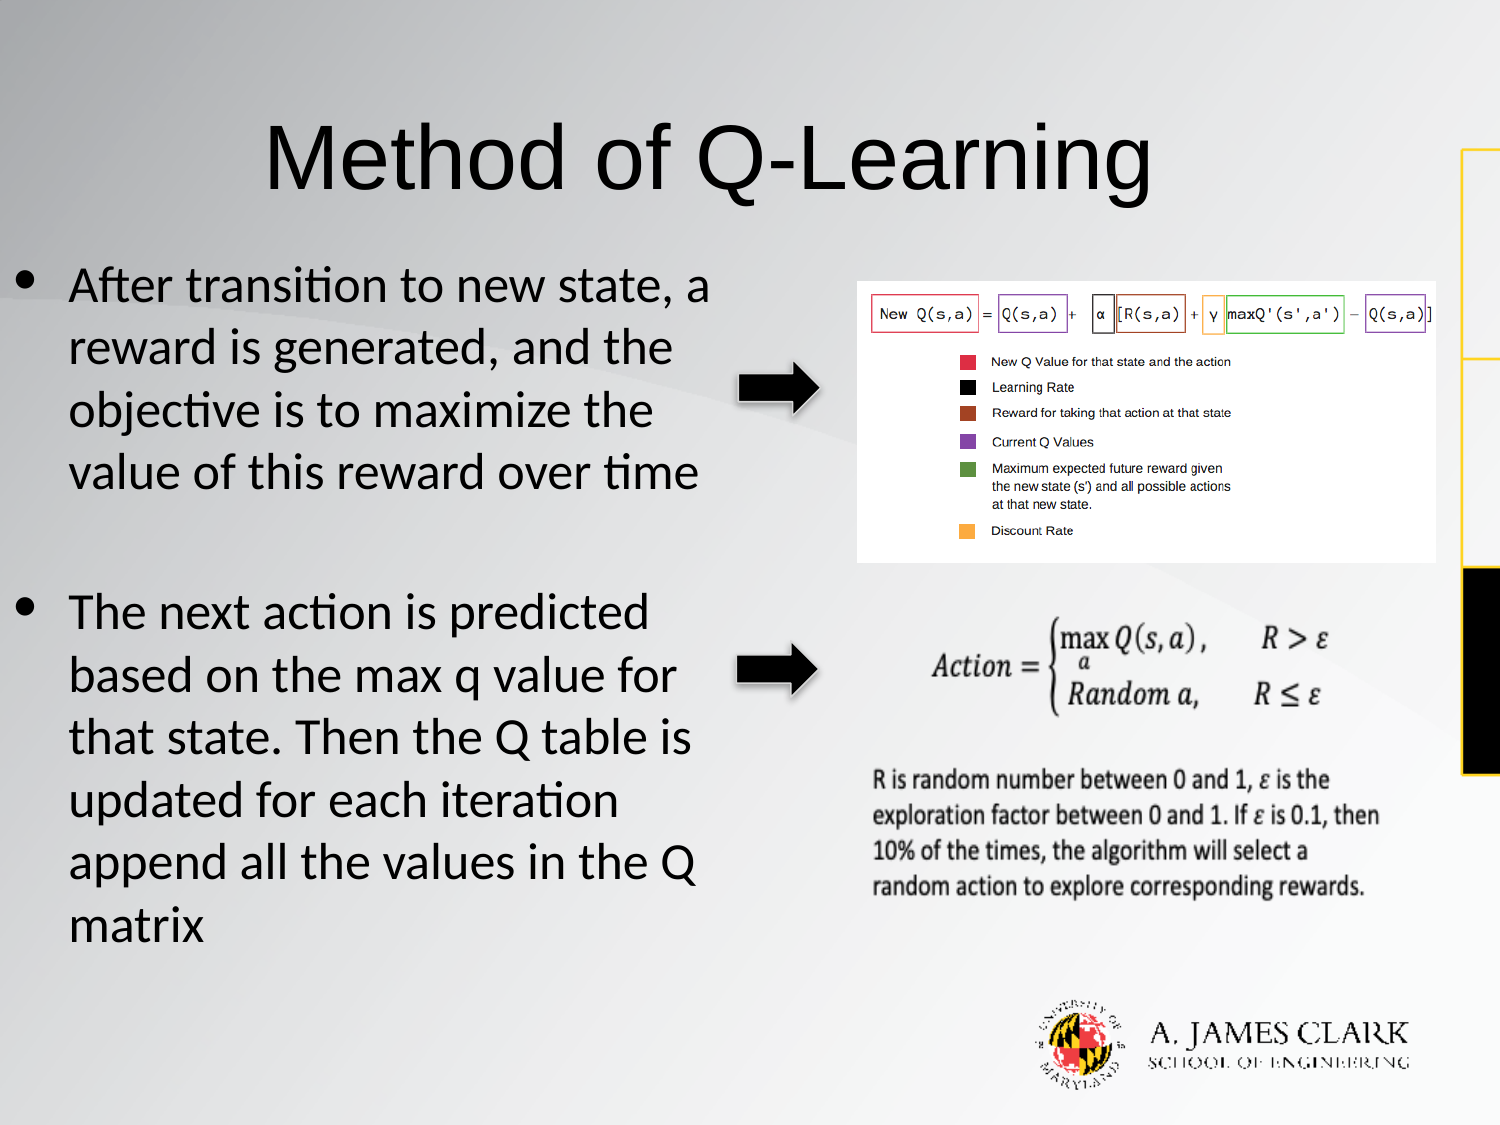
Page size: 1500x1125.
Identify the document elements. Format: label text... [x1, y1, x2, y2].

text_box [736, 640, 820, 698]
title Method of Q-Learning [43, 29, 1375, 216]
list After transition to new state, a reward is generated, and the objective is to maximize the value of this reward over time The next action is predicted based on the max q value for that state. Then the Q table is updated for each iteration append all the values in the Q matrix [0, 242, 737, 1064]
picture [0, 0, 1500, 1125]
text_box [738, 359, 821, 416]
